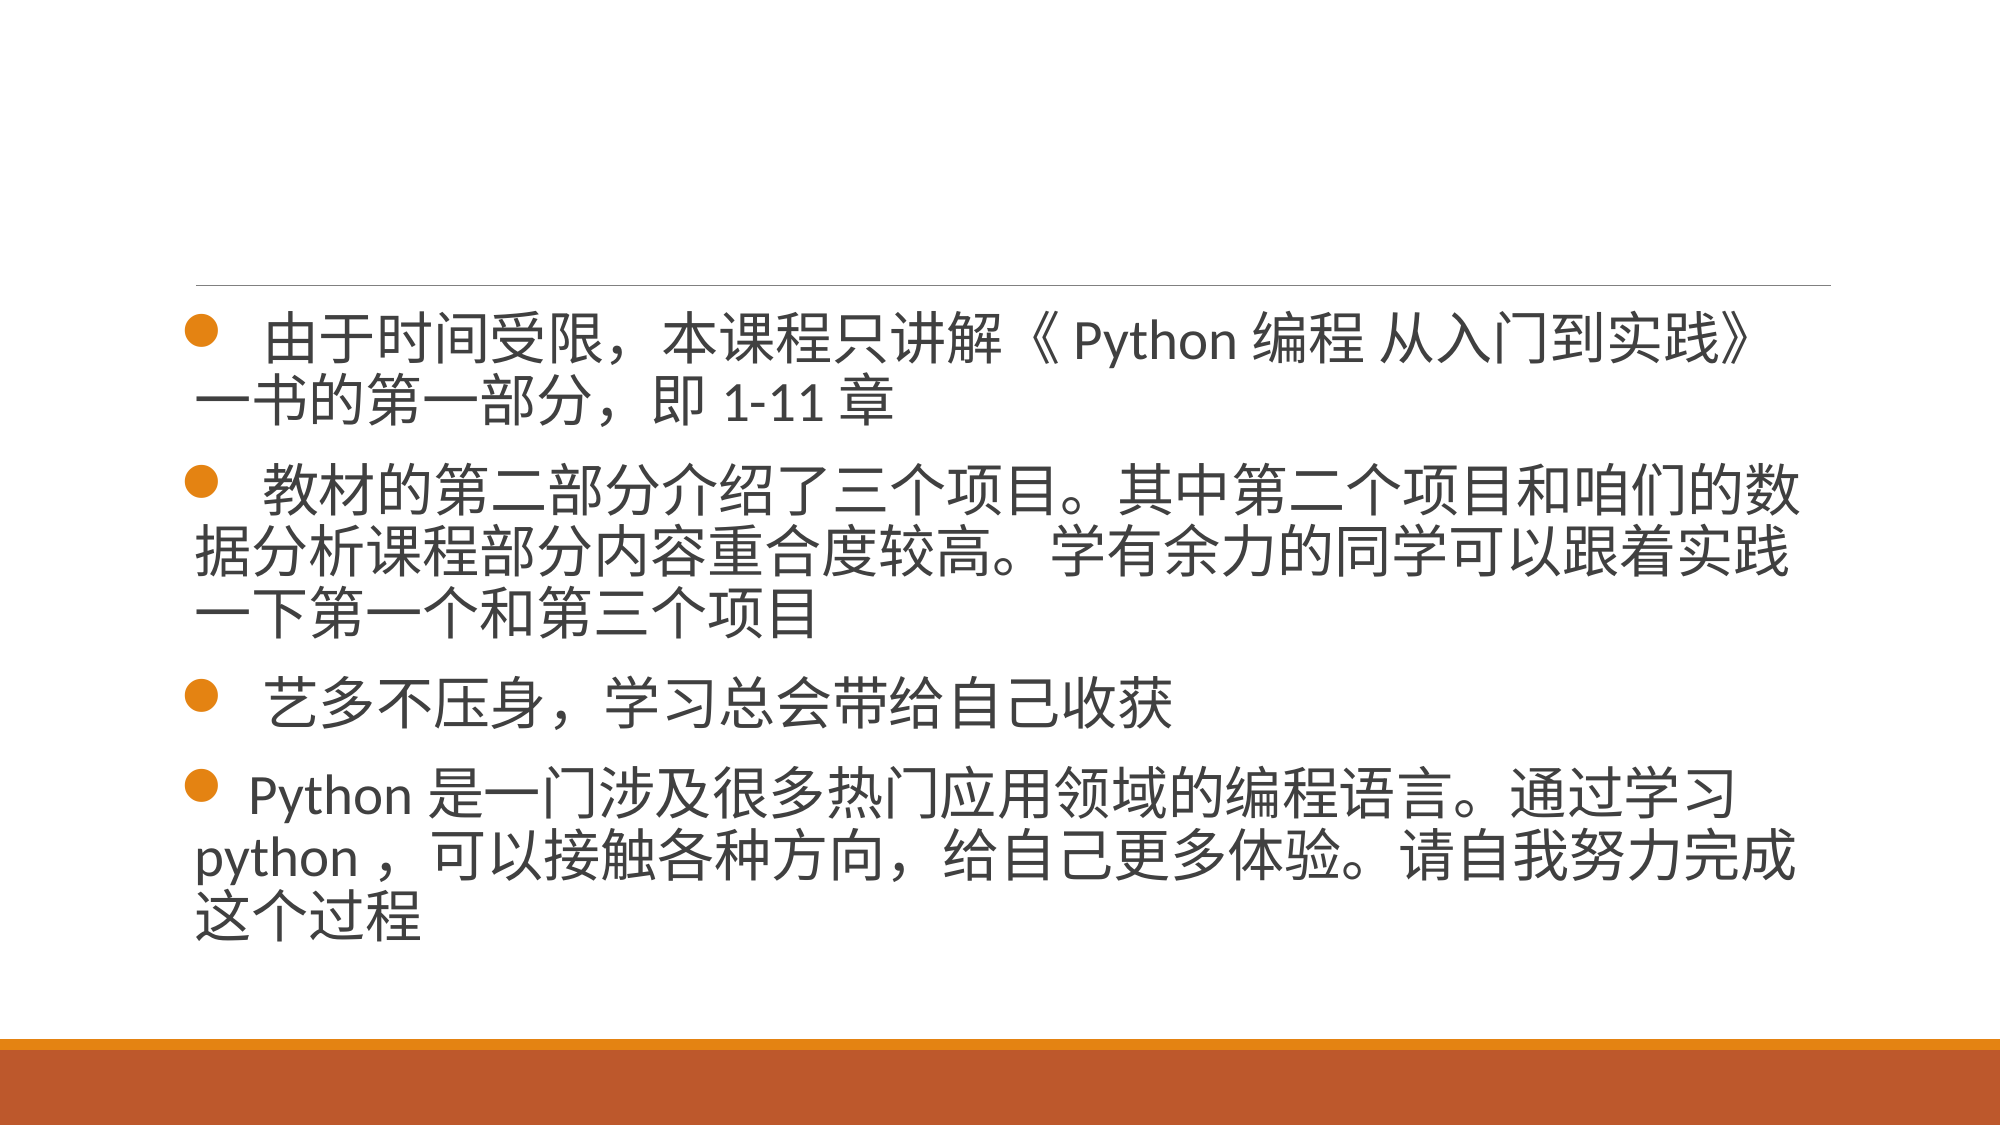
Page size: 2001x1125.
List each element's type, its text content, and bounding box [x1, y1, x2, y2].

list 由于时间受限，本课程只讲解《Python编程 从入门到实践》一书的第一部分，即1-11章 教材的第二部分介绍了三个项目。其中第二个项目和咱们的数据分析课程部分内容重合度较高。学有余力的同学可以跟着实践一下第一个和第三个项目 艺多不压身，学习总会带给自己收获 Python是一门涉及很多热门应用领域的编程语言。通过学习python，可以接触各种方向，给自己更多体验。请自我努力完成这个过程 [180, 302, 1830, 963]
